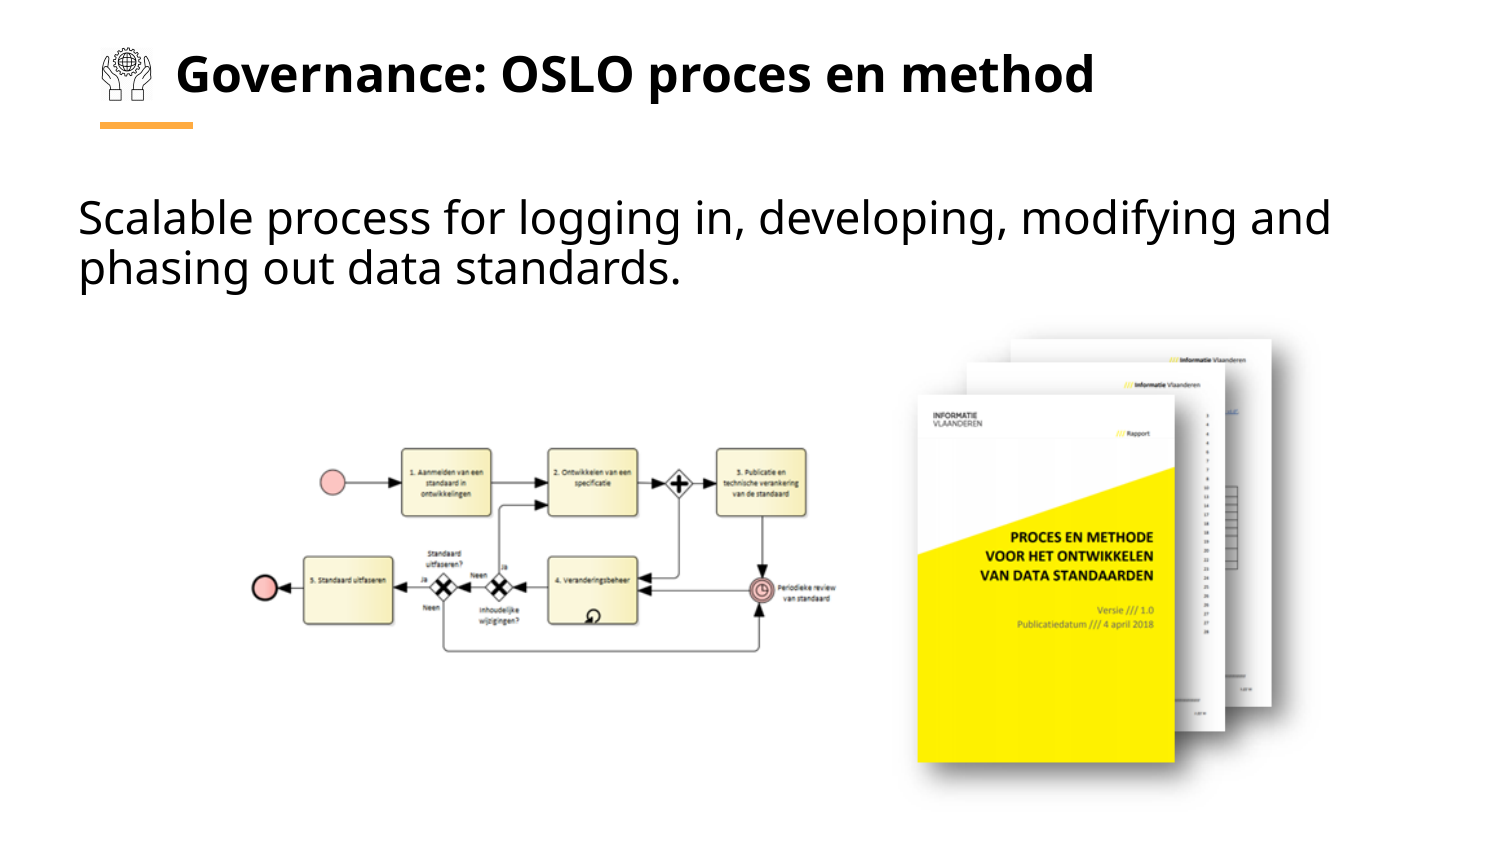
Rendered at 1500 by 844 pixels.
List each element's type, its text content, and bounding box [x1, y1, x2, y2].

picture [237, 312, 1326, 817]
picture [99, 47, 153, 101]
text_box Governance: OSLO proces en method [82, 27, 1246, 101]
list Scalable process for logging in, developing, modifying and phasing out data standards. [63, 180, 1500, 633]
